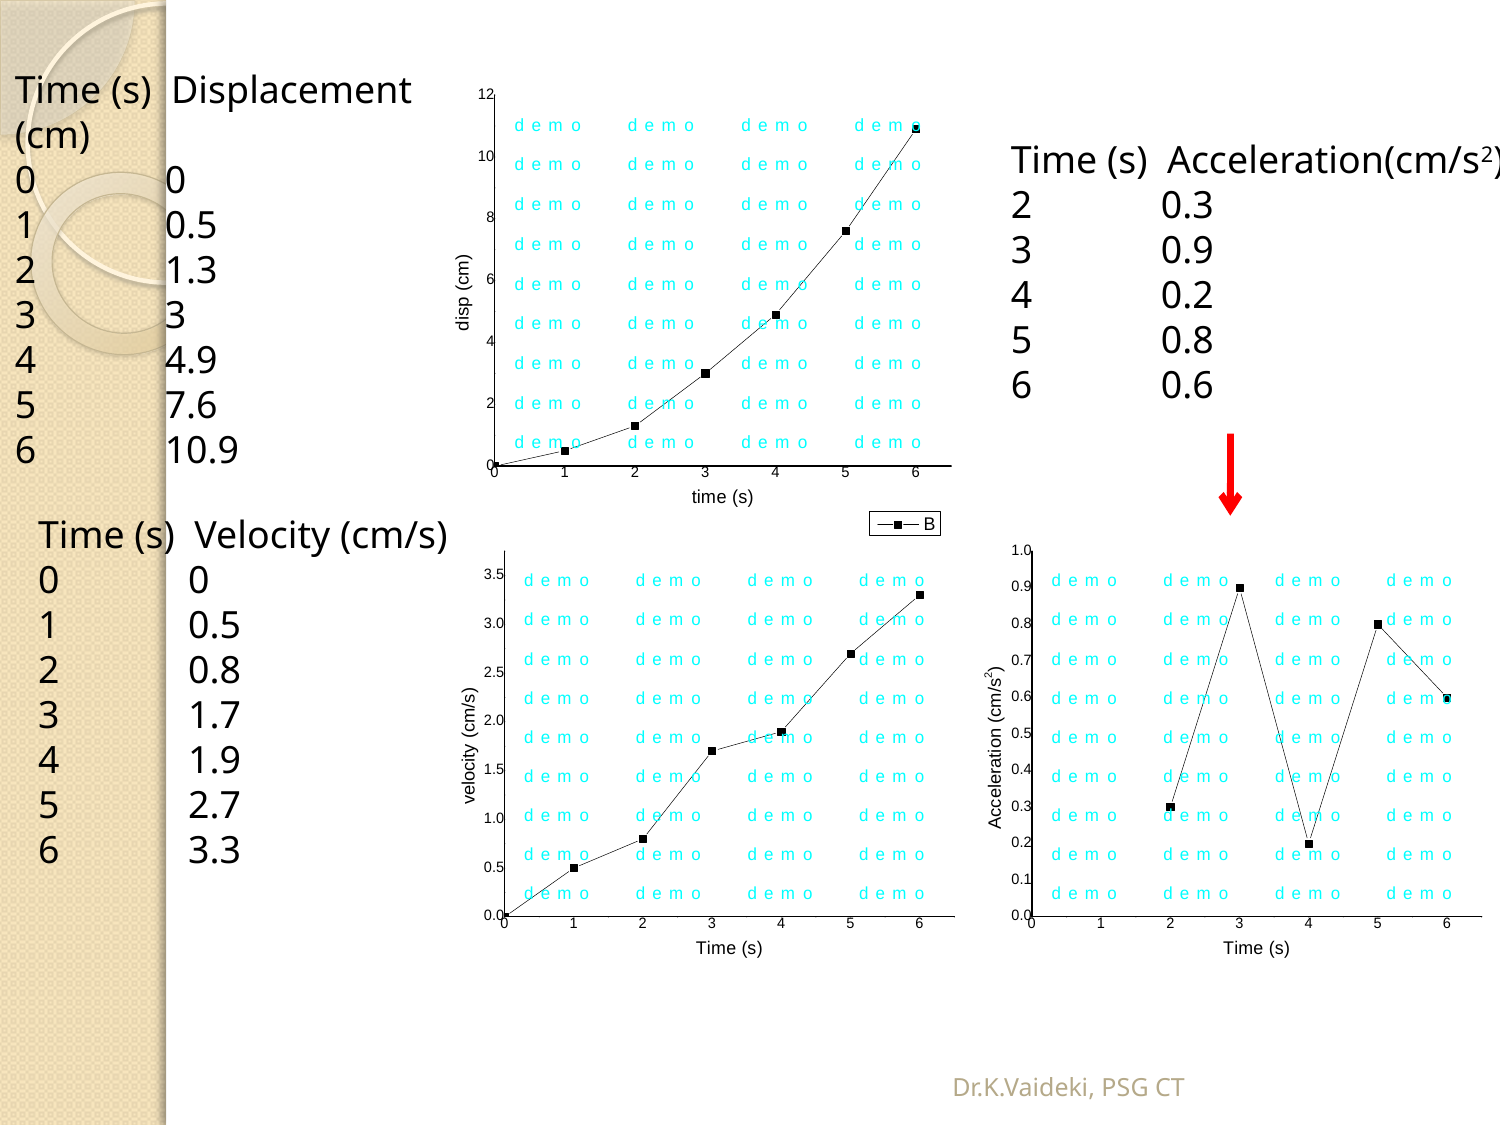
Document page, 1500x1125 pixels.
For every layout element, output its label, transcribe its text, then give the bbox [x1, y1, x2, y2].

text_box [23, 491, 906, 1003]
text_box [913, 128, 1500, 1003]
footer Dr.K.Vaideki, PSG CT [937, 1034, 1413, 1113]
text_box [0, 34, 1045, 553]
